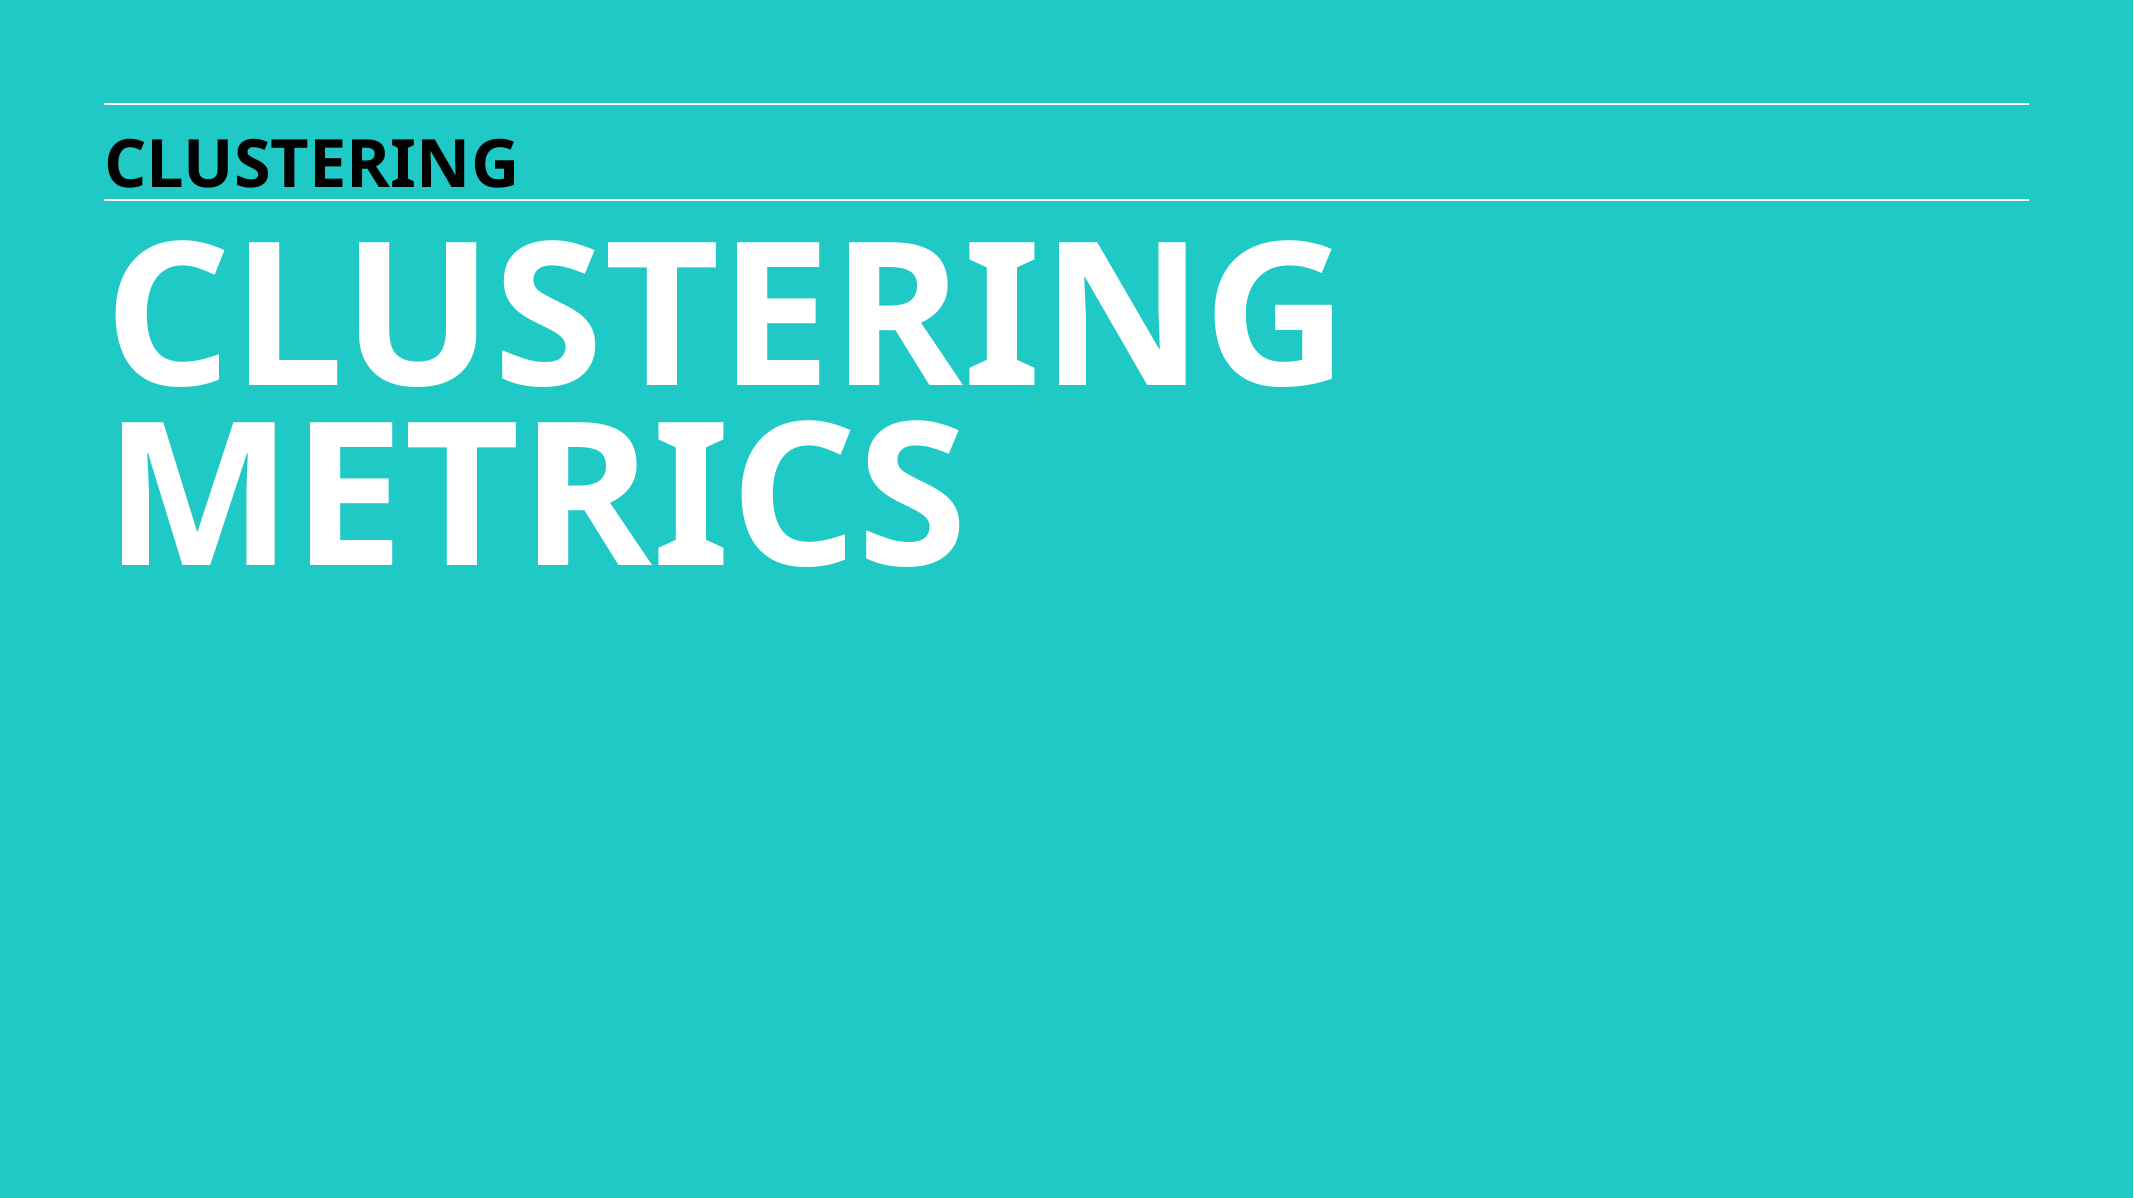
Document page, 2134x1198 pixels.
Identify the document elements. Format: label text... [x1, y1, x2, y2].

text_box CLUSTERING [104, 120, 2030, 192]
text_box CLUSTERING METRICS [104, 241, 2030, 703]
